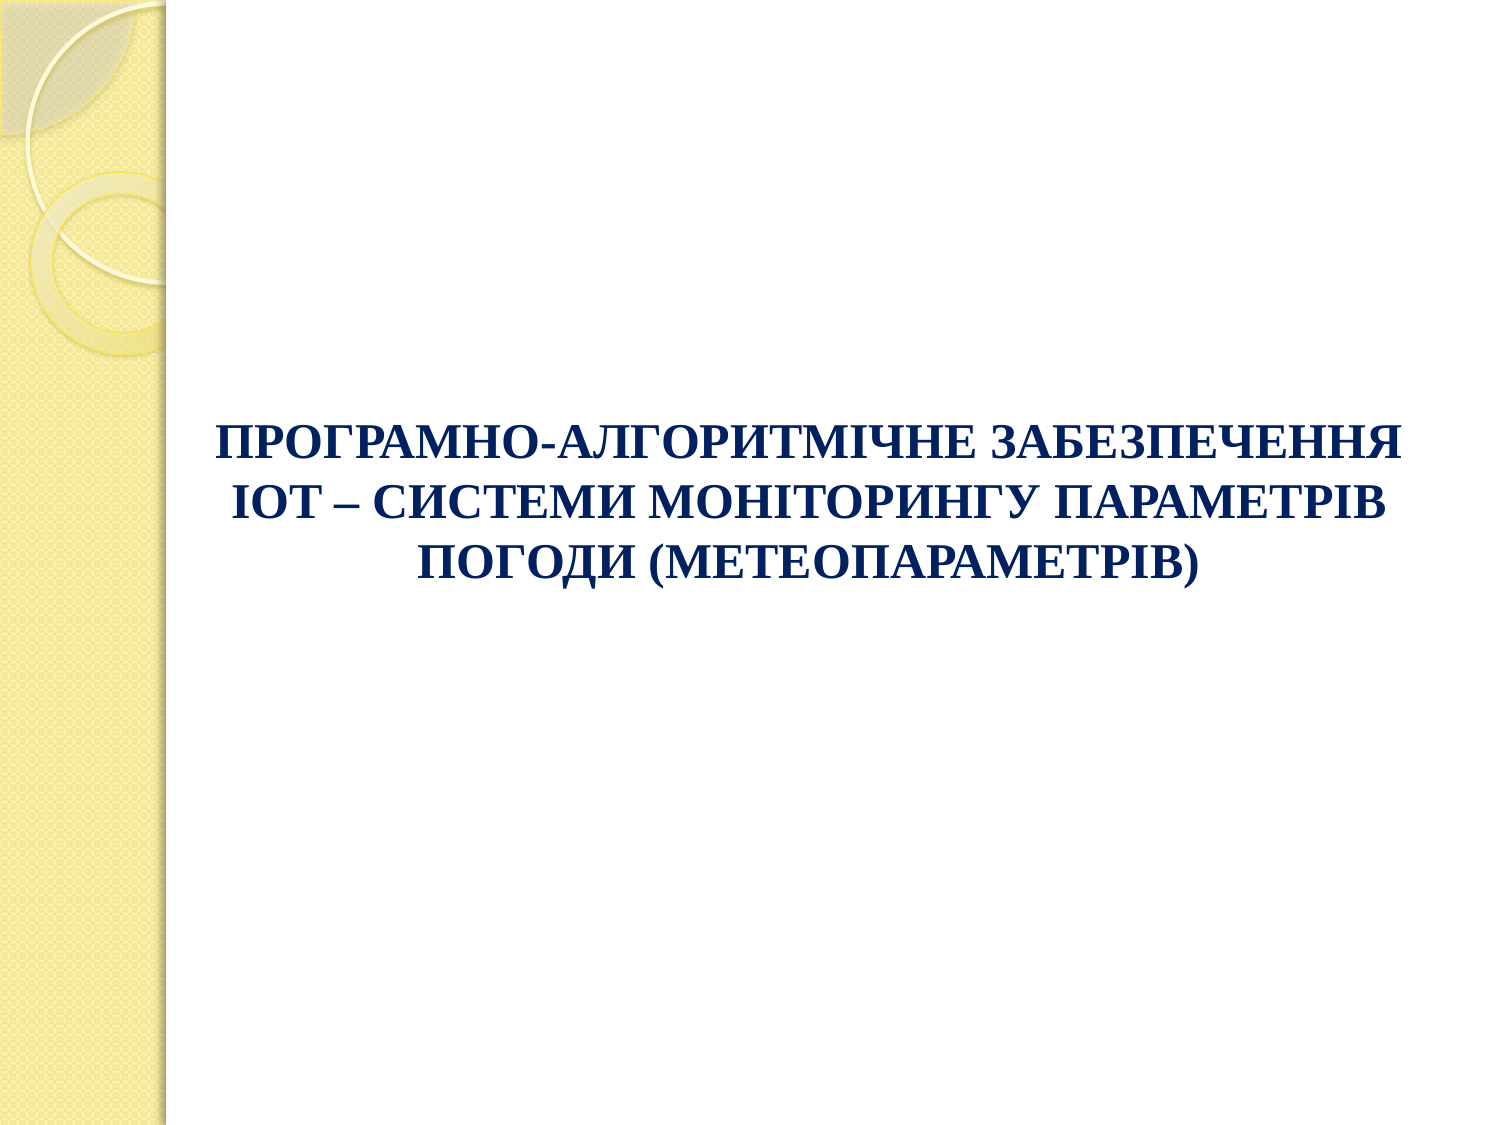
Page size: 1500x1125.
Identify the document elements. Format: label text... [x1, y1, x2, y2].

text_box Програмно-алгоритмічне забезпечення IoT – системи моніторингу параметрів погоди (метеопараметрів) [194, 400, 1424, 596]
